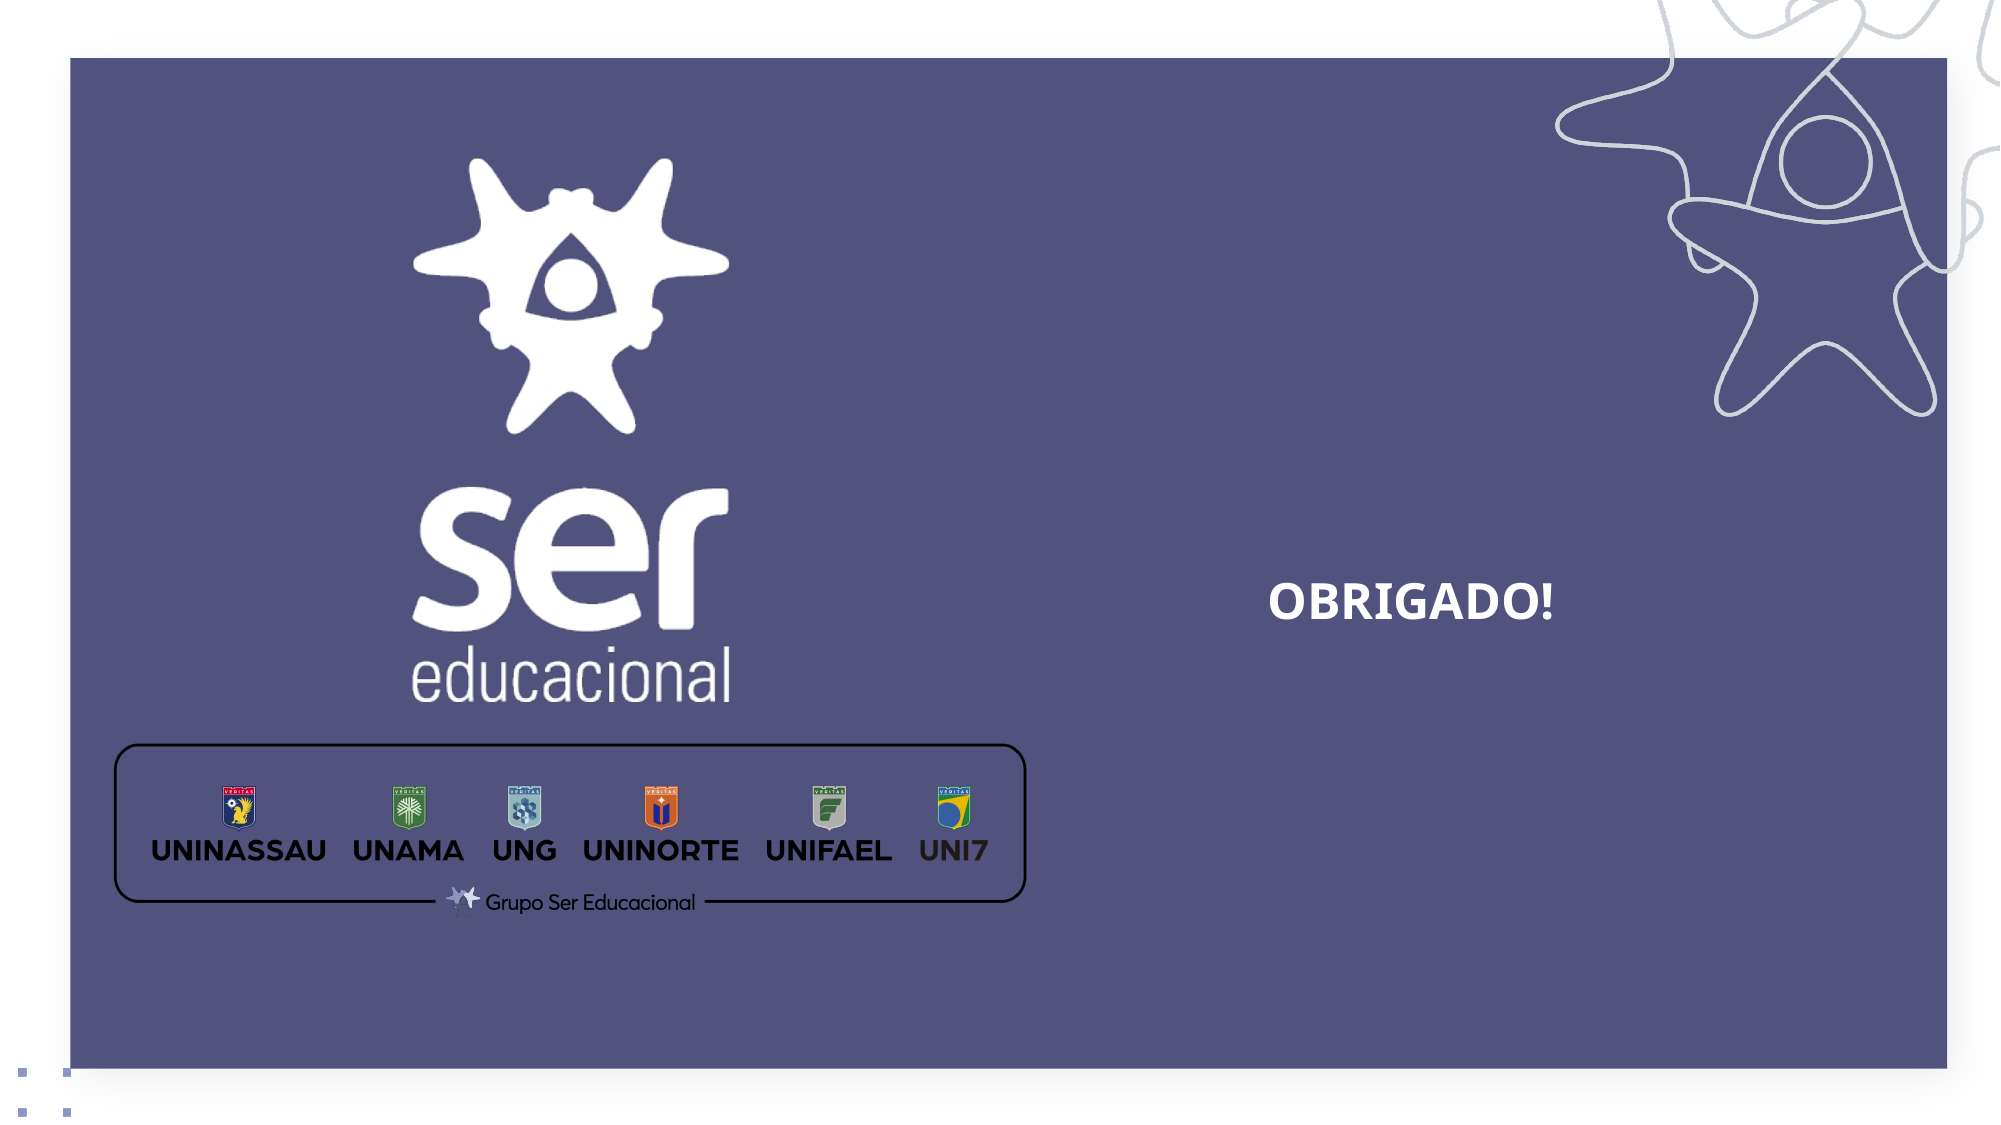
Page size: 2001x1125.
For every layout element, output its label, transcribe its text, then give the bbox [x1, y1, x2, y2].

picture [1555, 0, 2000, 417]
text_box [69, 57, 1948, 1070]
text_box OBRIGADO! [1252, 562, 1724, 638]
picture [89, 99, 1051, 933]
picture [0, 1068, 71, 1125]
